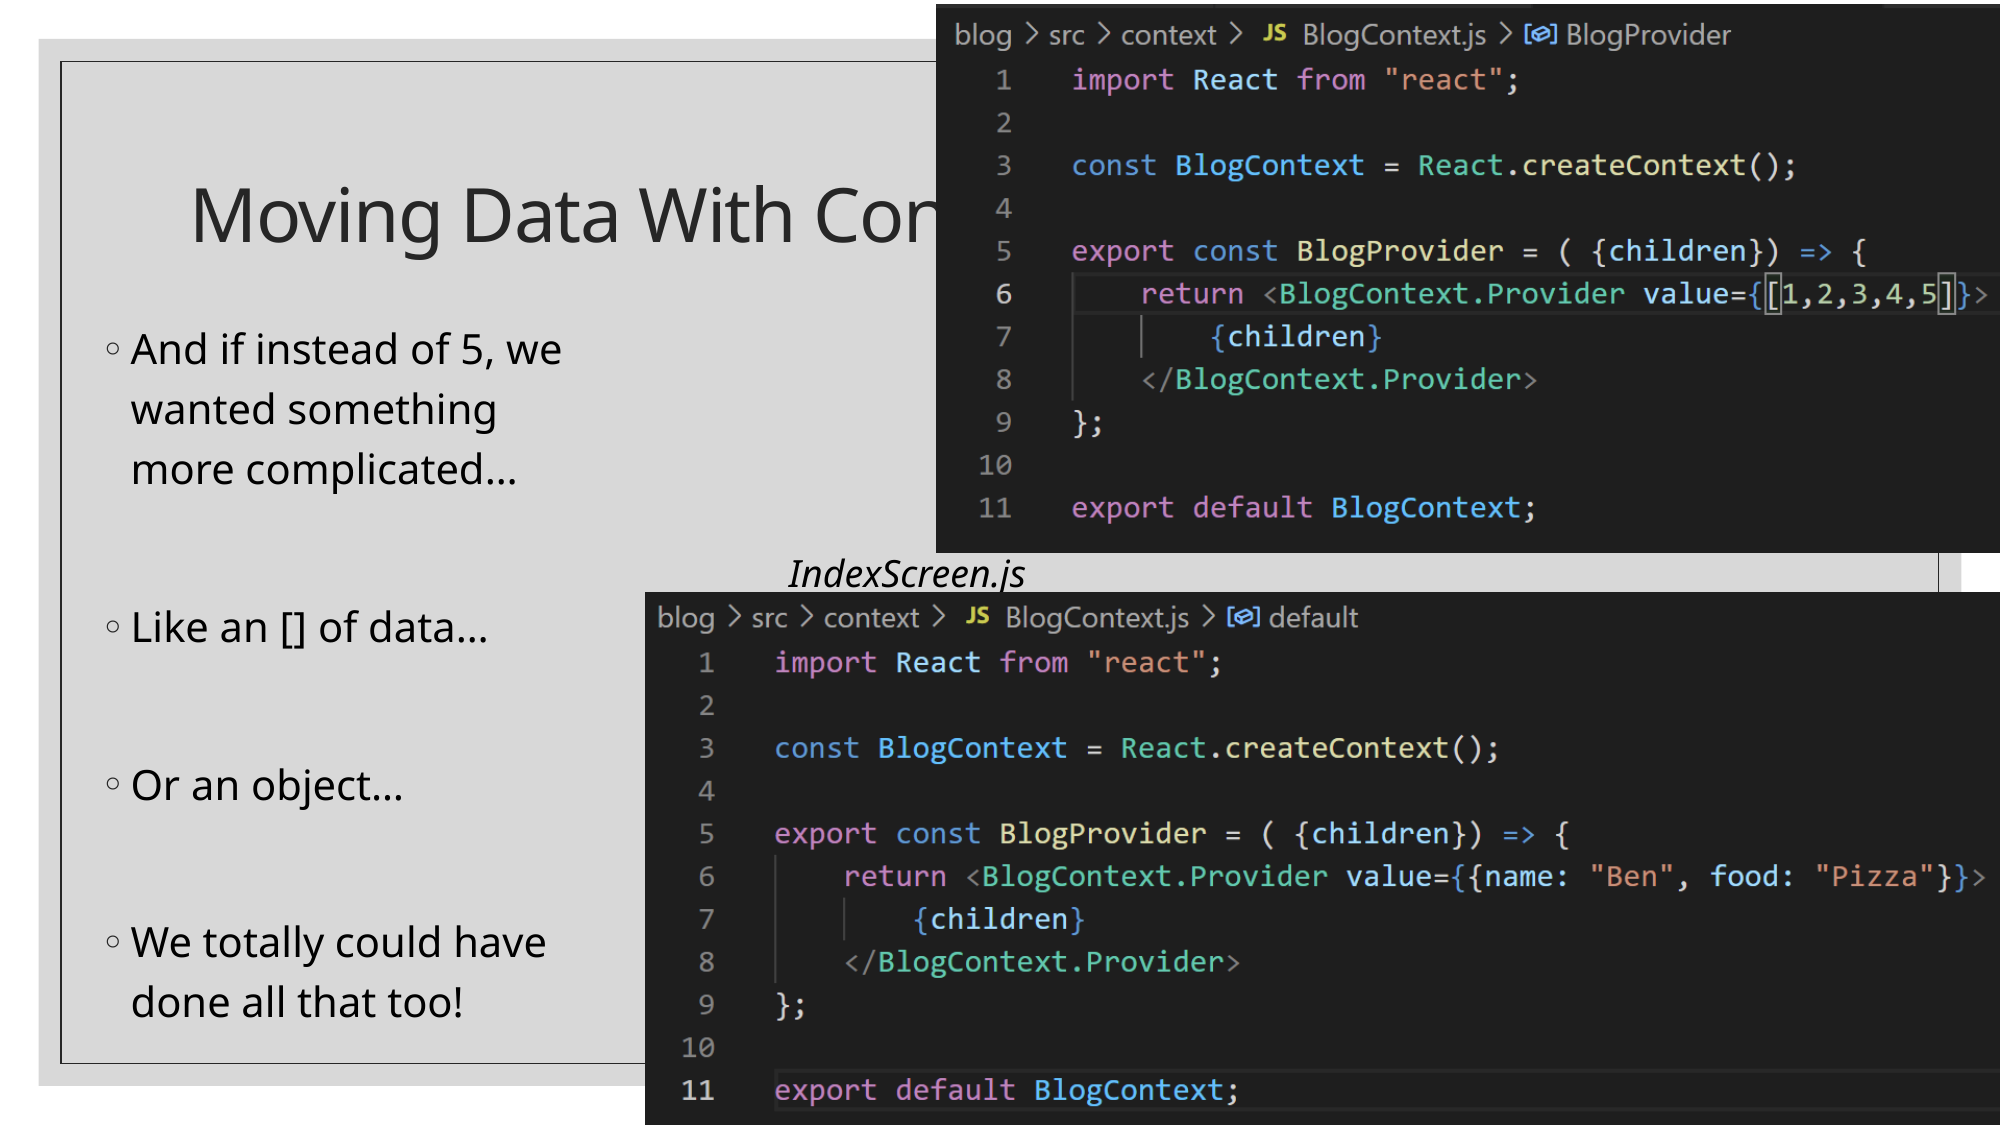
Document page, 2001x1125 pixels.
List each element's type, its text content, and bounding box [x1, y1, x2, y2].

text_box IndexScreen.js [774, 542, 1042, 588]
picture [936, 4, 2000, 553]
picture [645, 592, 2000, 1125]
title Moving Data With Context [174, 105, 930, 331]
list And if instead of 5, we wanted something more complicated… Like an [] of data… Or an object… We totally could have done all that too! [85, 305, 589, 1076]
